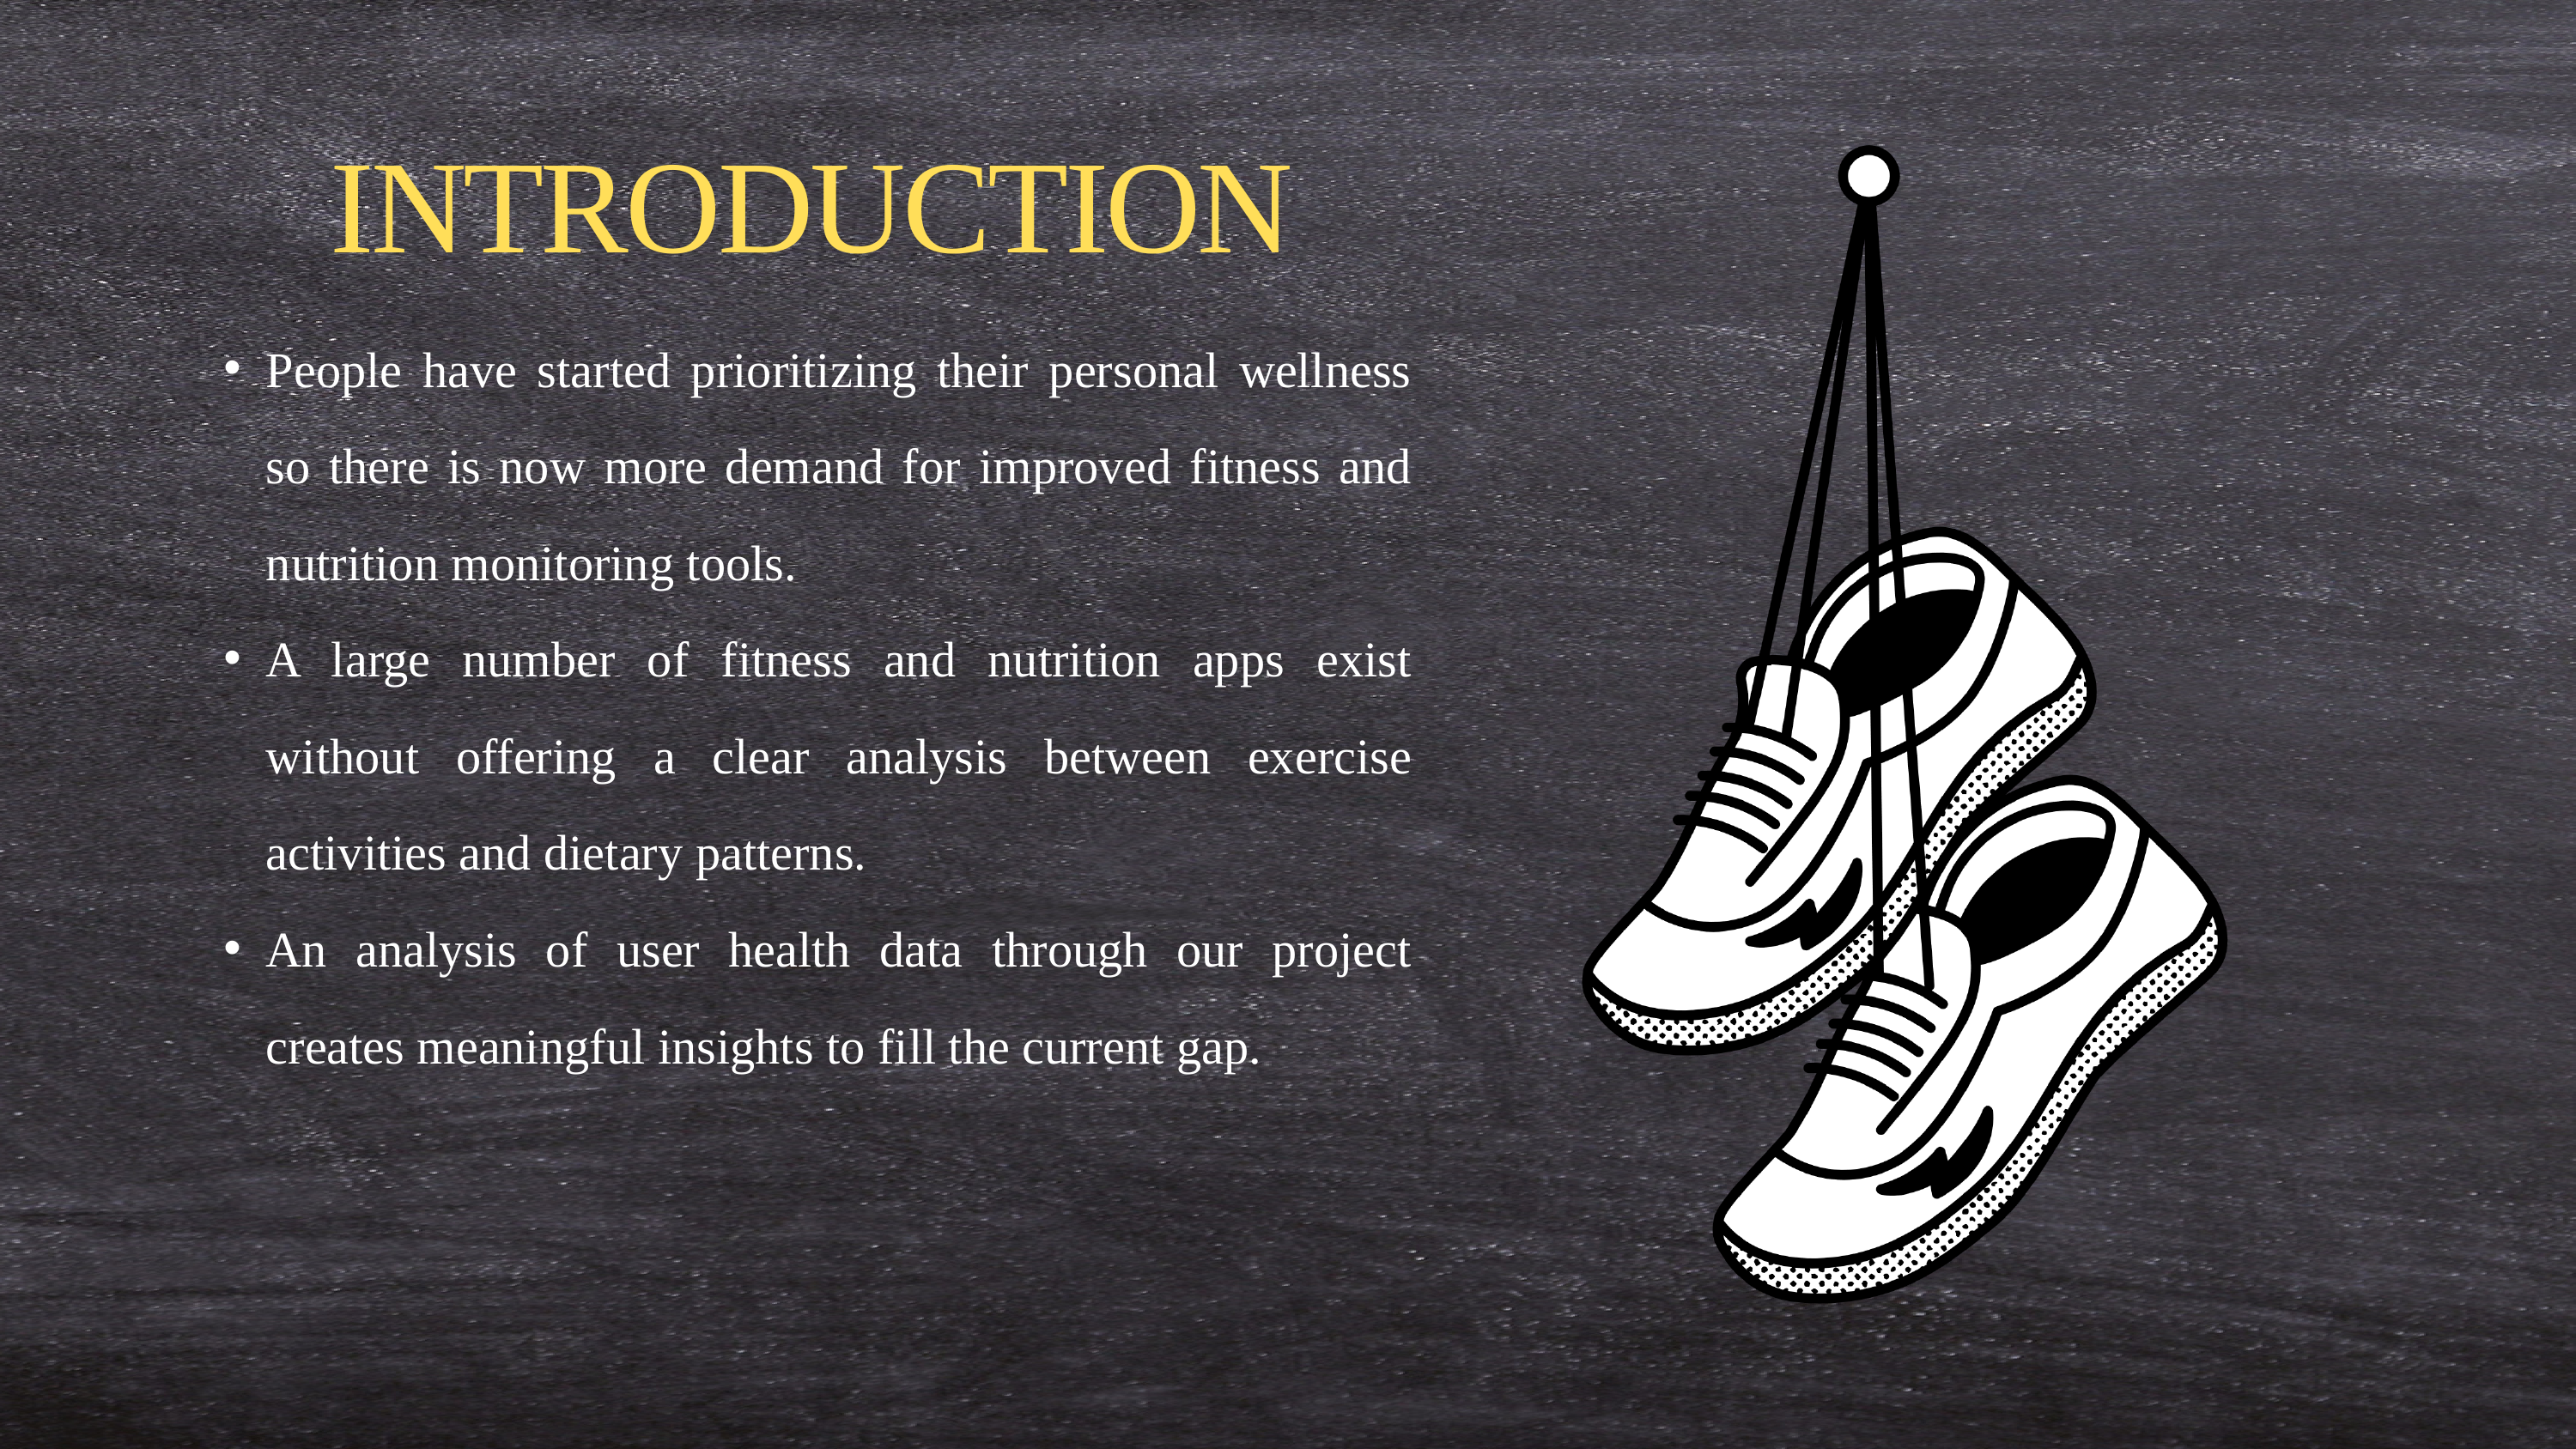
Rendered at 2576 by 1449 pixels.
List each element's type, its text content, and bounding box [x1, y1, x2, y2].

text_box [1579, 144, 2238, 1304]
text_box INTRODUCTION [211, 136, 1413, 280]
text_box [0, 0, 2576, 1449]
text_box People have started prioritizing their personal wellness so there is now more demand for improved fitness and nutrition monitoring tools. A large number of fitness and nutrition apps exist without offering a clear analysis between exercise activities and dietary patterns. An analysis of user health data through our project creates meaningful insights to fill the current gap. [180, 300, 1413, 1150]
